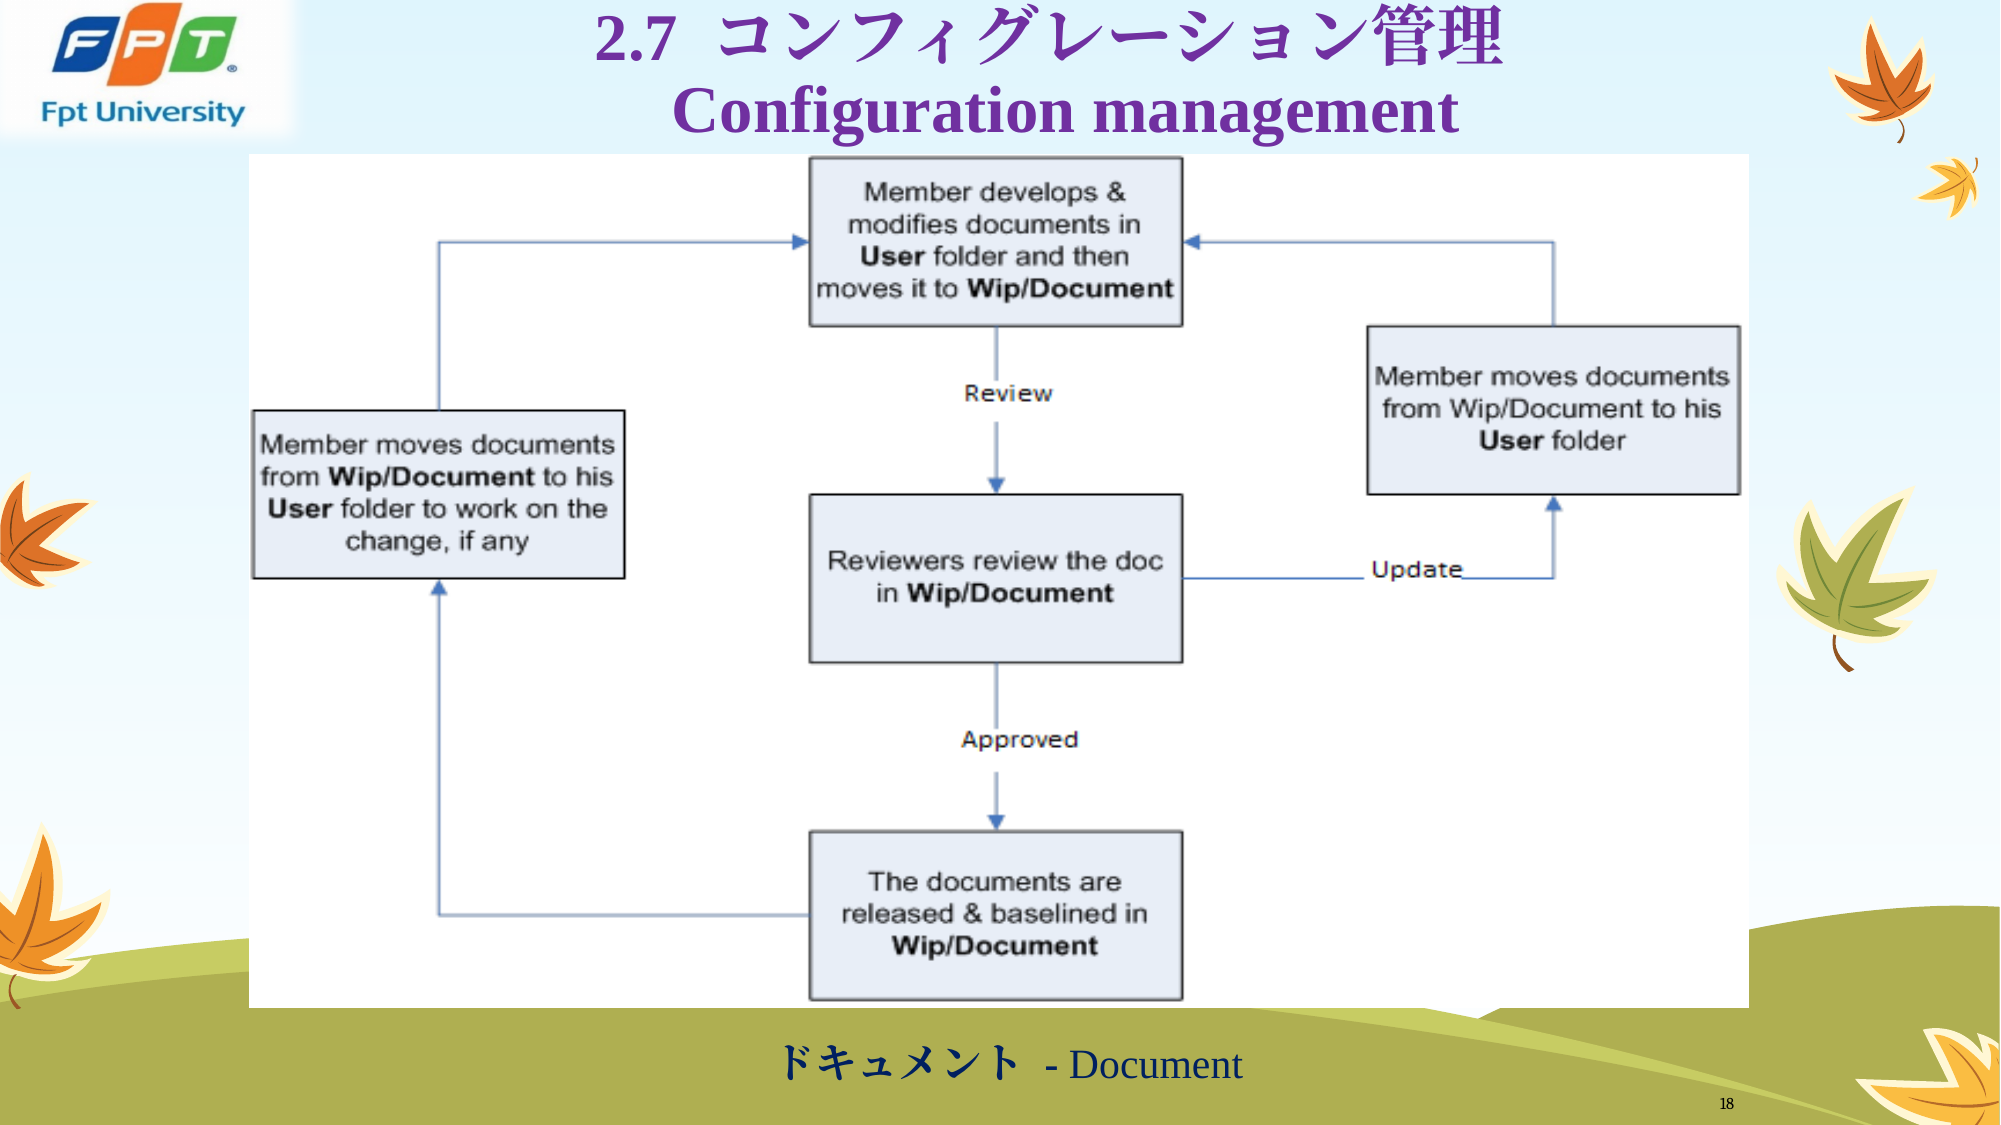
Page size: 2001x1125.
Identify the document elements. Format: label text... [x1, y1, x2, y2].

title 2.7 コンフィグレーション管理 Configuration management [312, 12, 1850, 155]
picture [0, 0, 1749, 1008]
text_box ドキュメント - Document [758, 1029, 1259, 1095]
slide_number 18 [1644, 1083, 1750, 1122]
